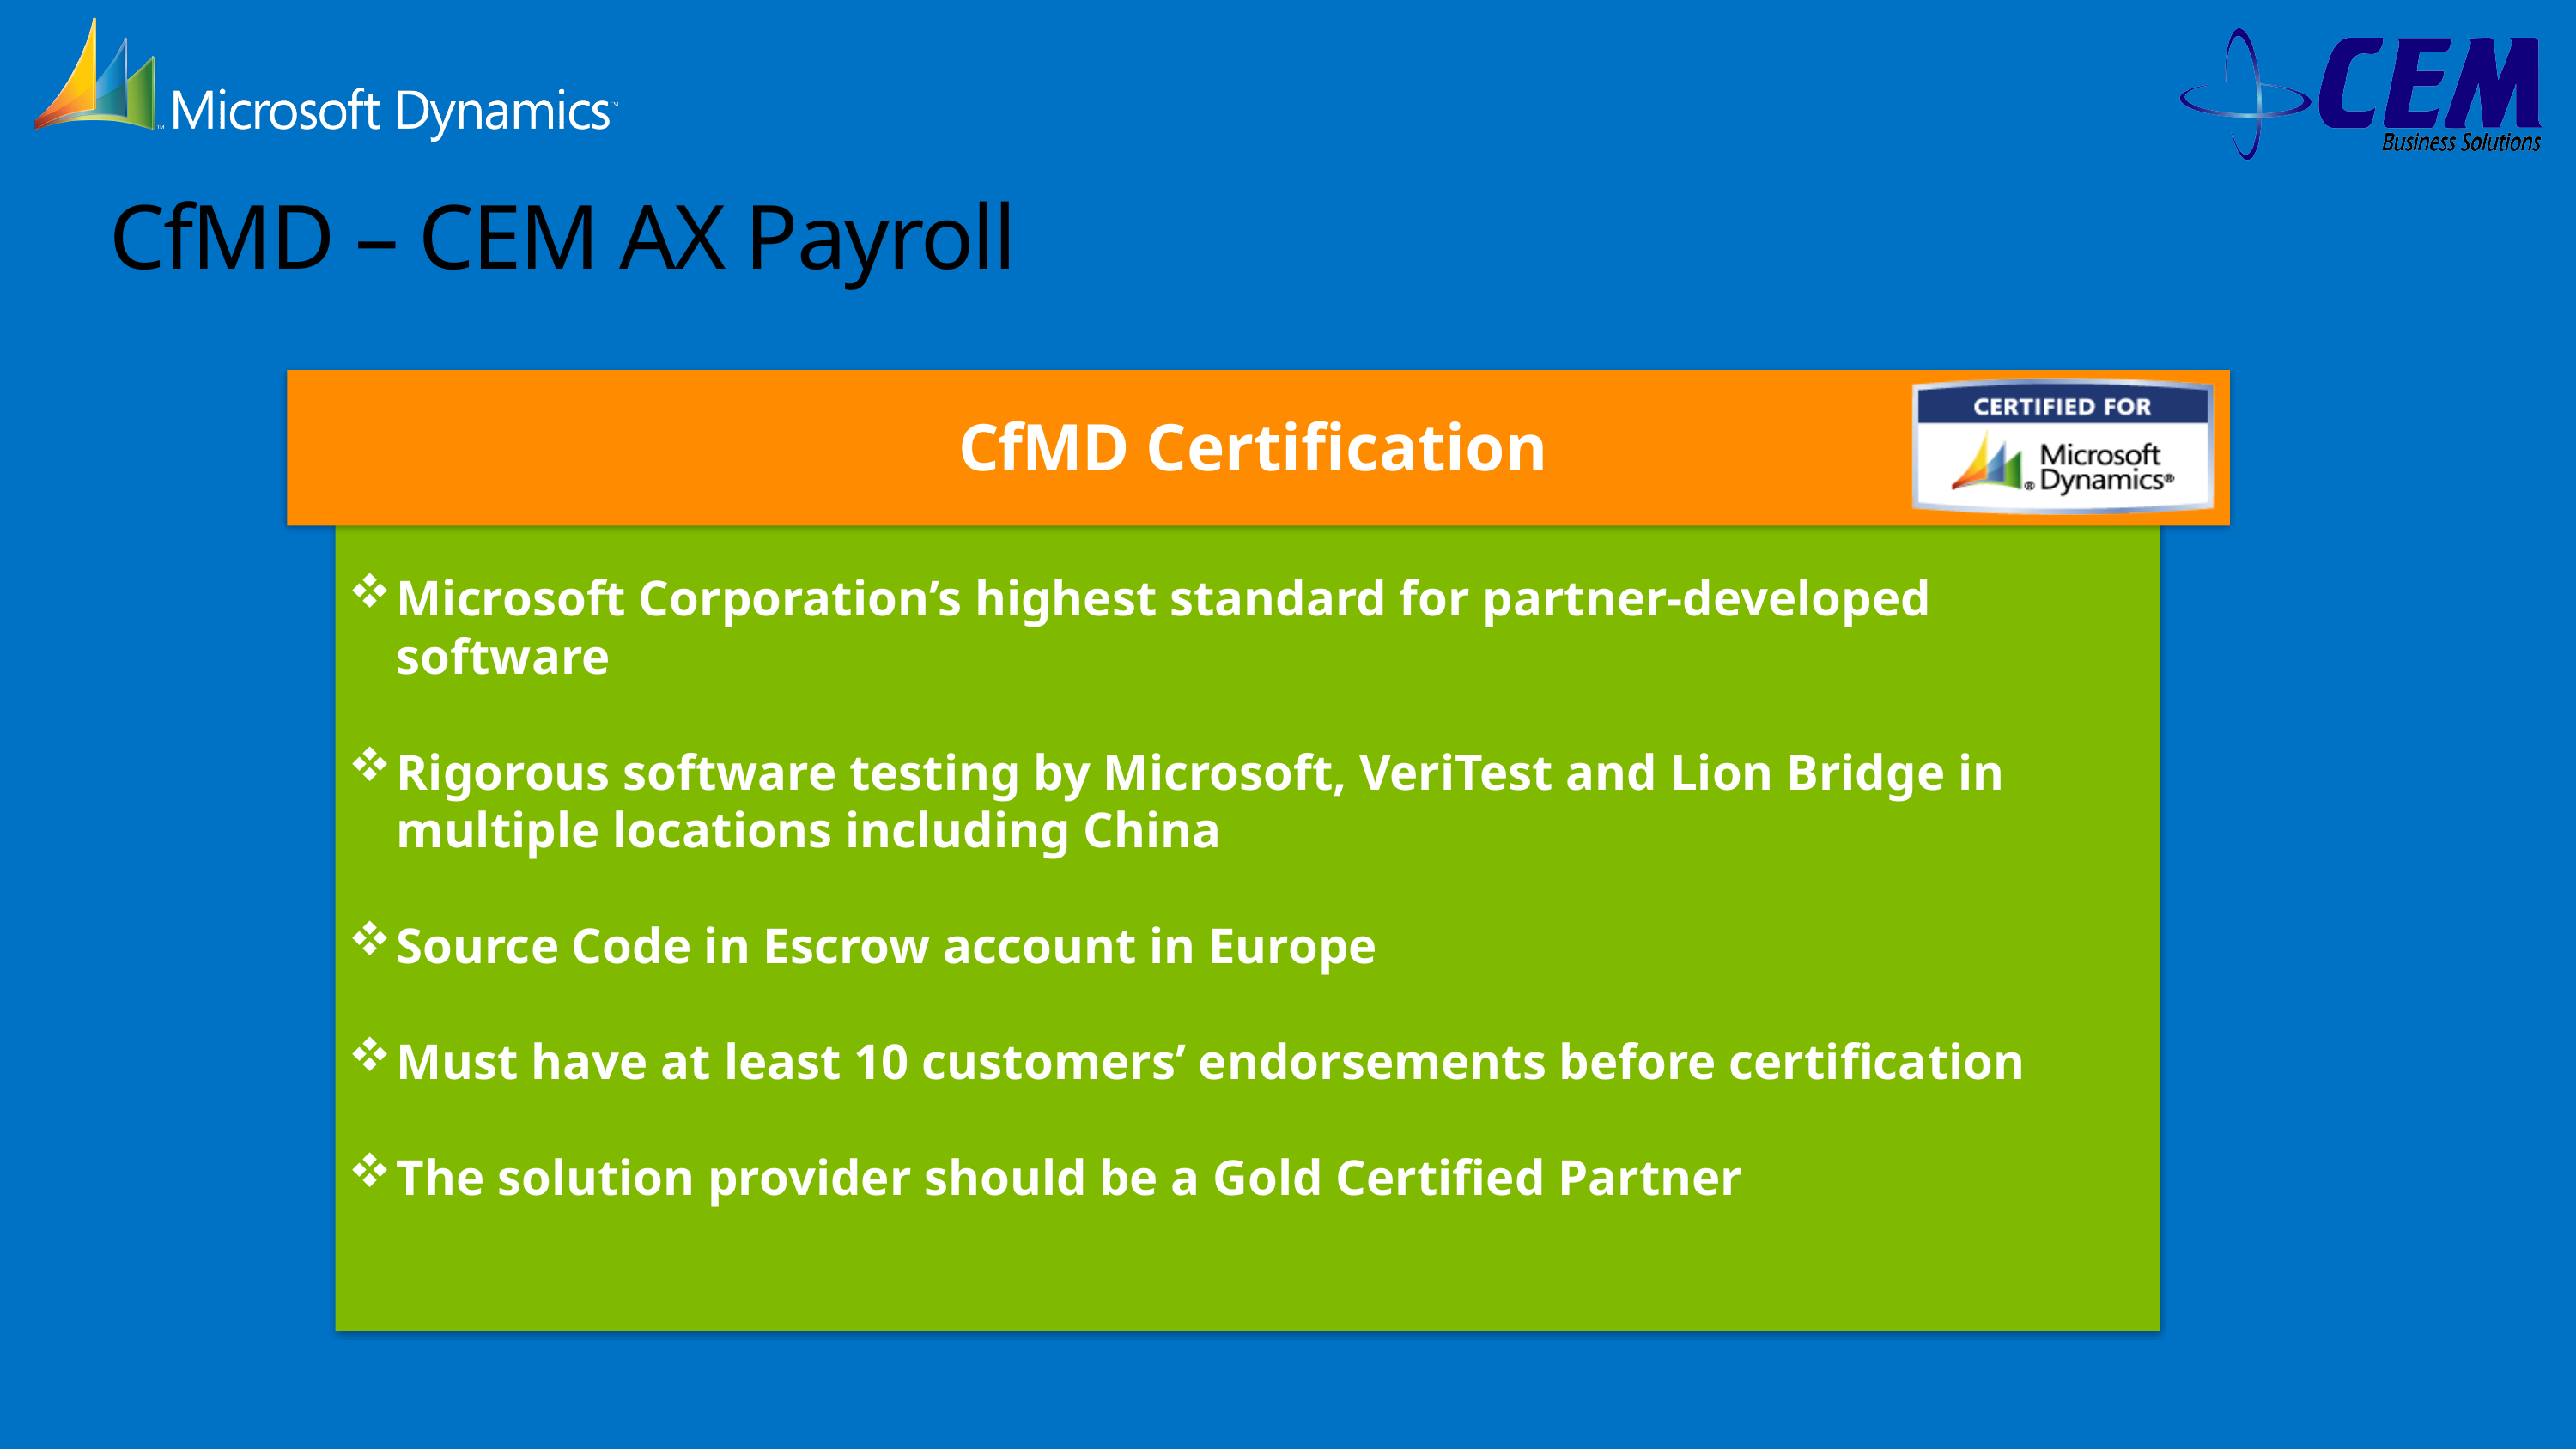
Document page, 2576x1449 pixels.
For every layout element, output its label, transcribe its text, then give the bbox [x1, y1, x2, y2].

picture [33, 15, 620, 143]
picture [2166, 0, 2565, 188]
title CfMD – CEM AX Payroll [109, 193, 2466, 290]
picture [1890, 356, 2237, 540]
text_box Microsoft Corporation’s highest standard for partner-developed software Rigorous software testing by Microsoft, VeriTest and Lion Bridge in multiple locations including China Source Code in Escrow account in Europe Must have at least 10 customers’ endorsements before certification The solution provider should be a Gold Certified Partner [335, 536, 2160, 1331]
text_box CfMD Certification [287, 369, 1886, 526]
